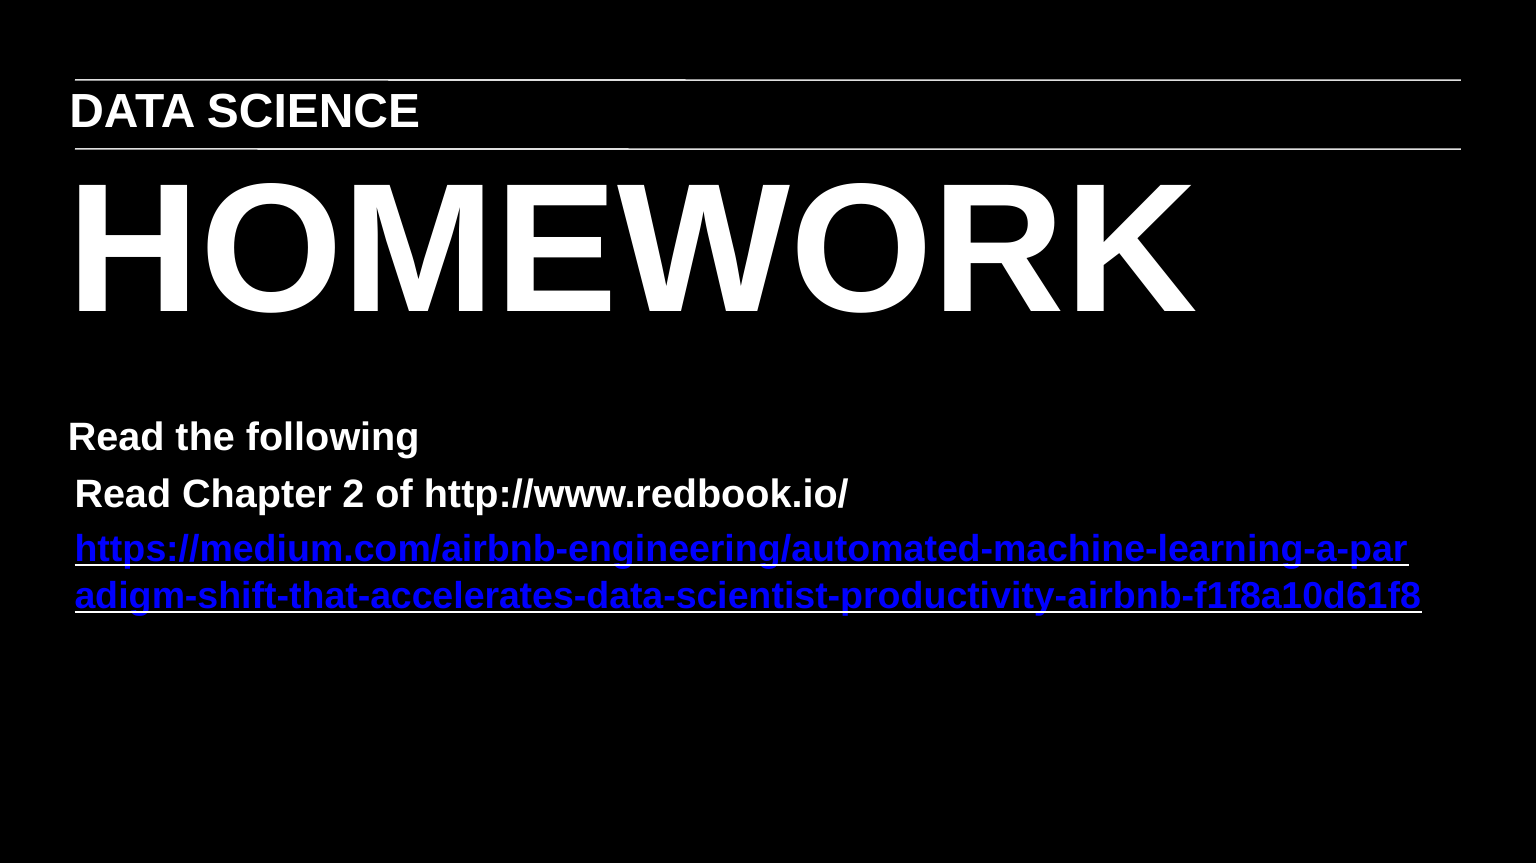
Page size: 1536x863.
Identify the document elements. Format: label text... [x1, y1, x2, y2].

list DATA SCIENCE [60, 80, 1112, 184]
title HOMEWORK Read the following Read Chapter 2 of http://www.redbook.io/ https://medium.com/airbnb-engineering/automated-machine-learning-a-paradigm-shift-that-accelerates-data-scientist-productivity-airbnb-f1f8a10d61f8 [56, 182, 1440, 823]
